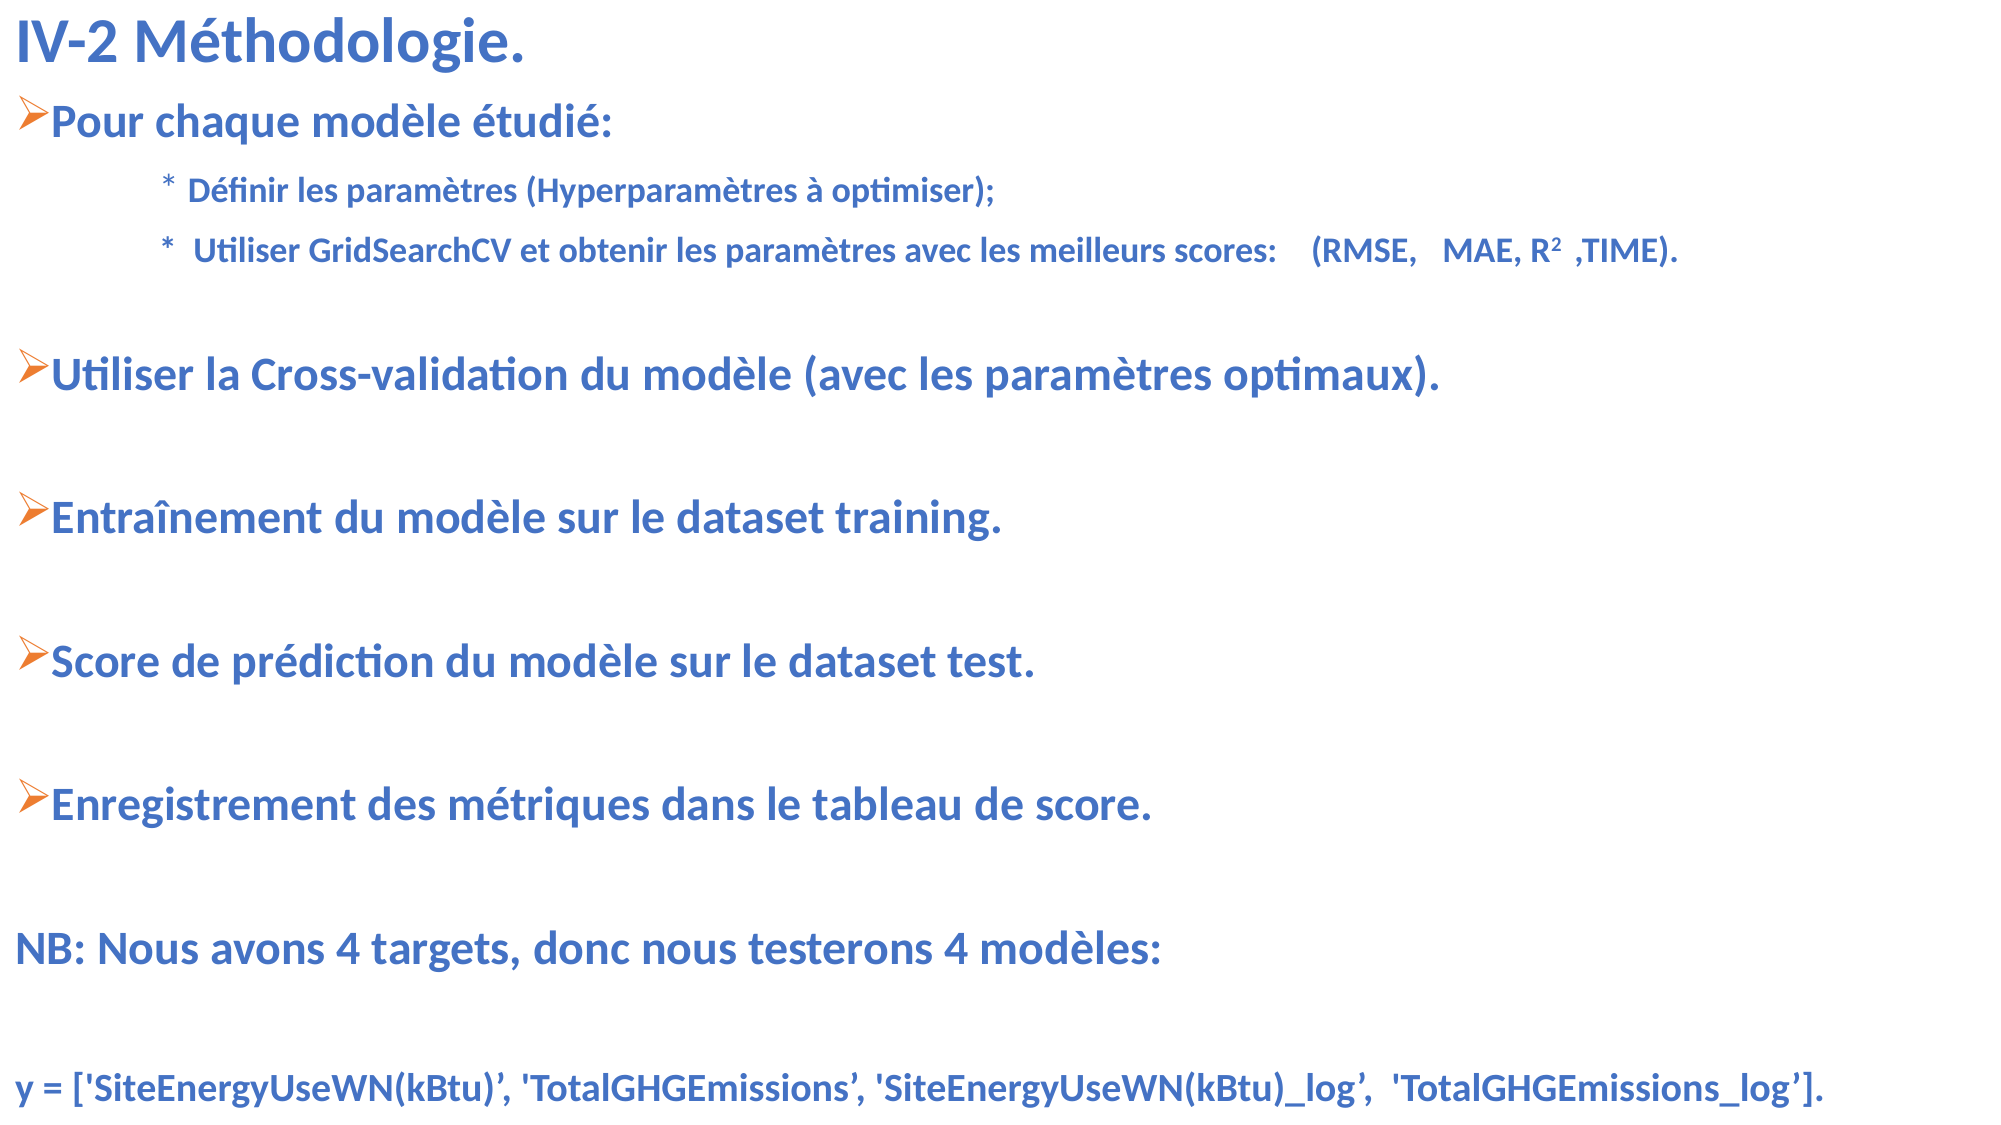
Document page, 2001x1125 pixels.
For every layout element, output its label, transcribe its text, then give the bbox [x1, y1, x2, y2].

list IV-2 Méthodologie. Pour chaque modèle étudié: * Définir les paramètres (Hyperparamètres à optimiser); * Utiliser GridSearchCV et obtenir les paramètres avec les meilleurs scores: (RMSE, MAE, R2 ,TIME). Utiliser la Cross-validation du modèle (avec les paramètres optimaux). Entraînement du modèle sur le dataset training. Score de prédiction du modèle sur le dataset test. Enregistrement des métriques dans le tableau de score. NB: Nous avons 4 targets, donc nous testerons 4 modèles: y = ['SiteEnergyUseWN(kBtu)’, 'TotalGHGEmissions’, 'SiteEnergyUseWN(kBtu)_log’, 'TotalGHGEmissions_log’]. [0, 0, 2000, 1125]
